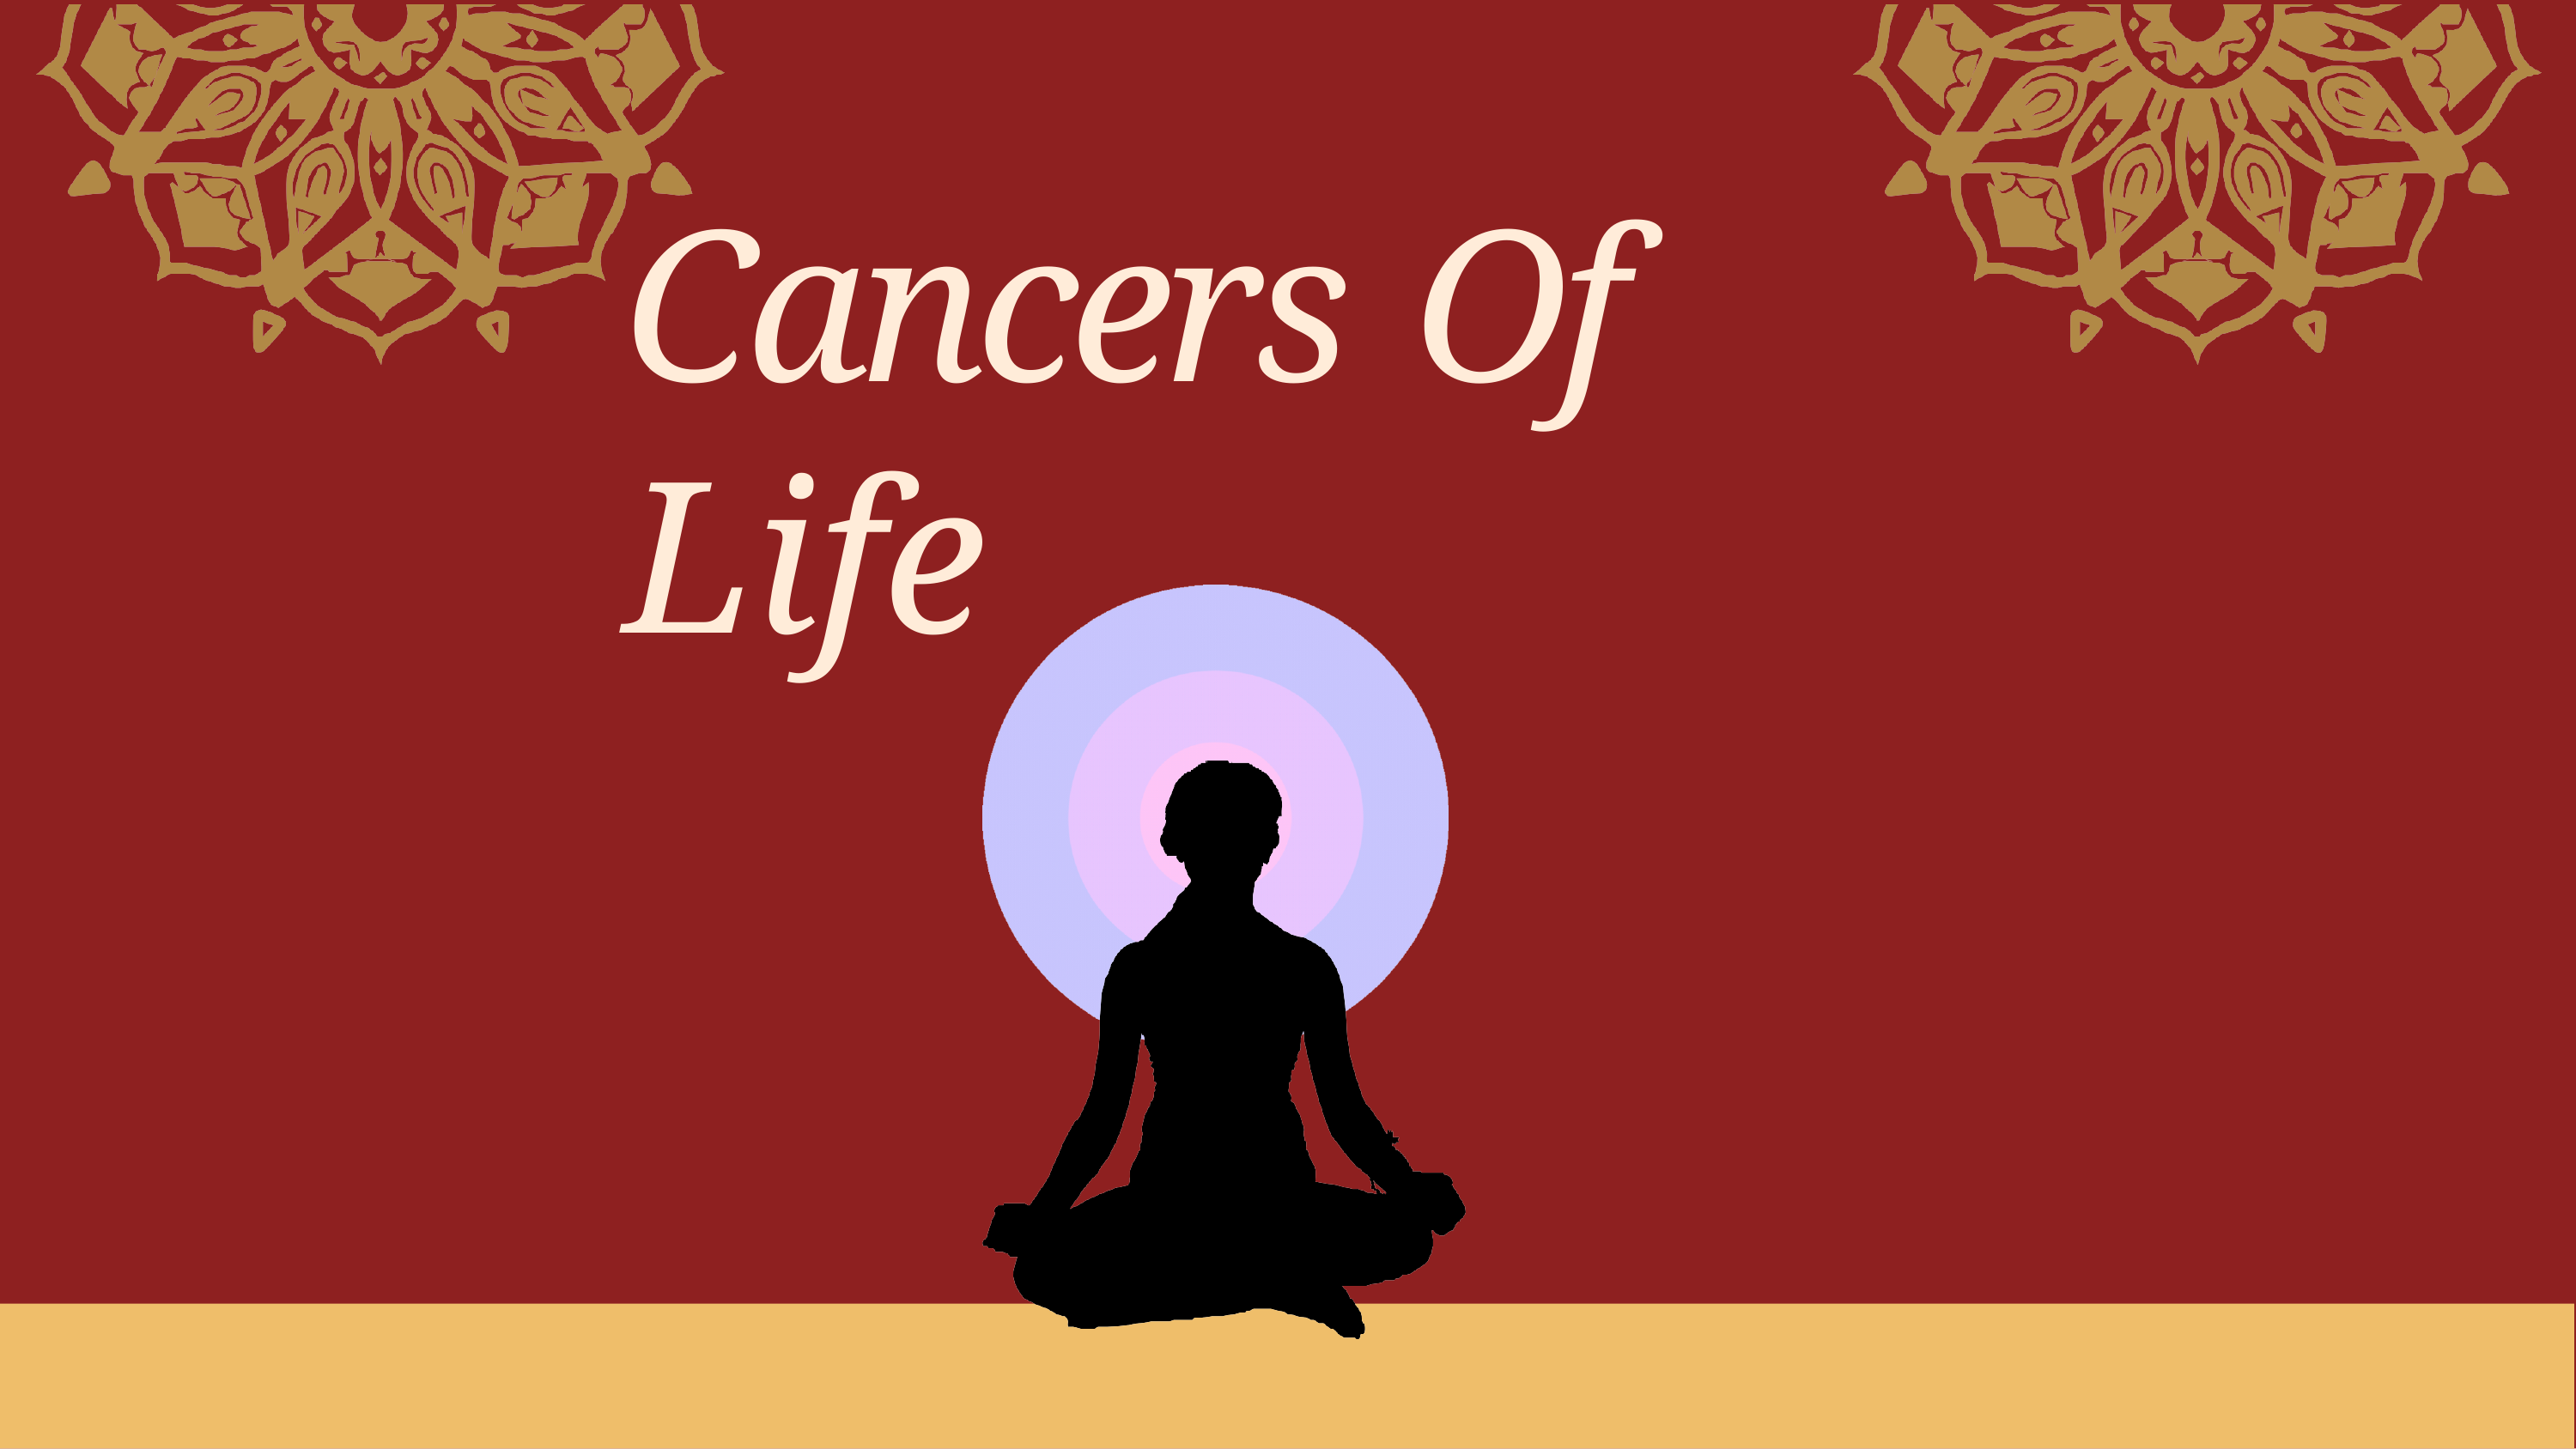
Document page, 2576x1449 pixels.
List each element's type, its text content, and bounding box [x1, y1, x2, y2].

picture [1853, 4, 2543, 365]
title Cancers Of Life [622, 168, 1884, 676]
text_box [981, 585, 1467, 1339]
picture [36, 4, 725, 365]
